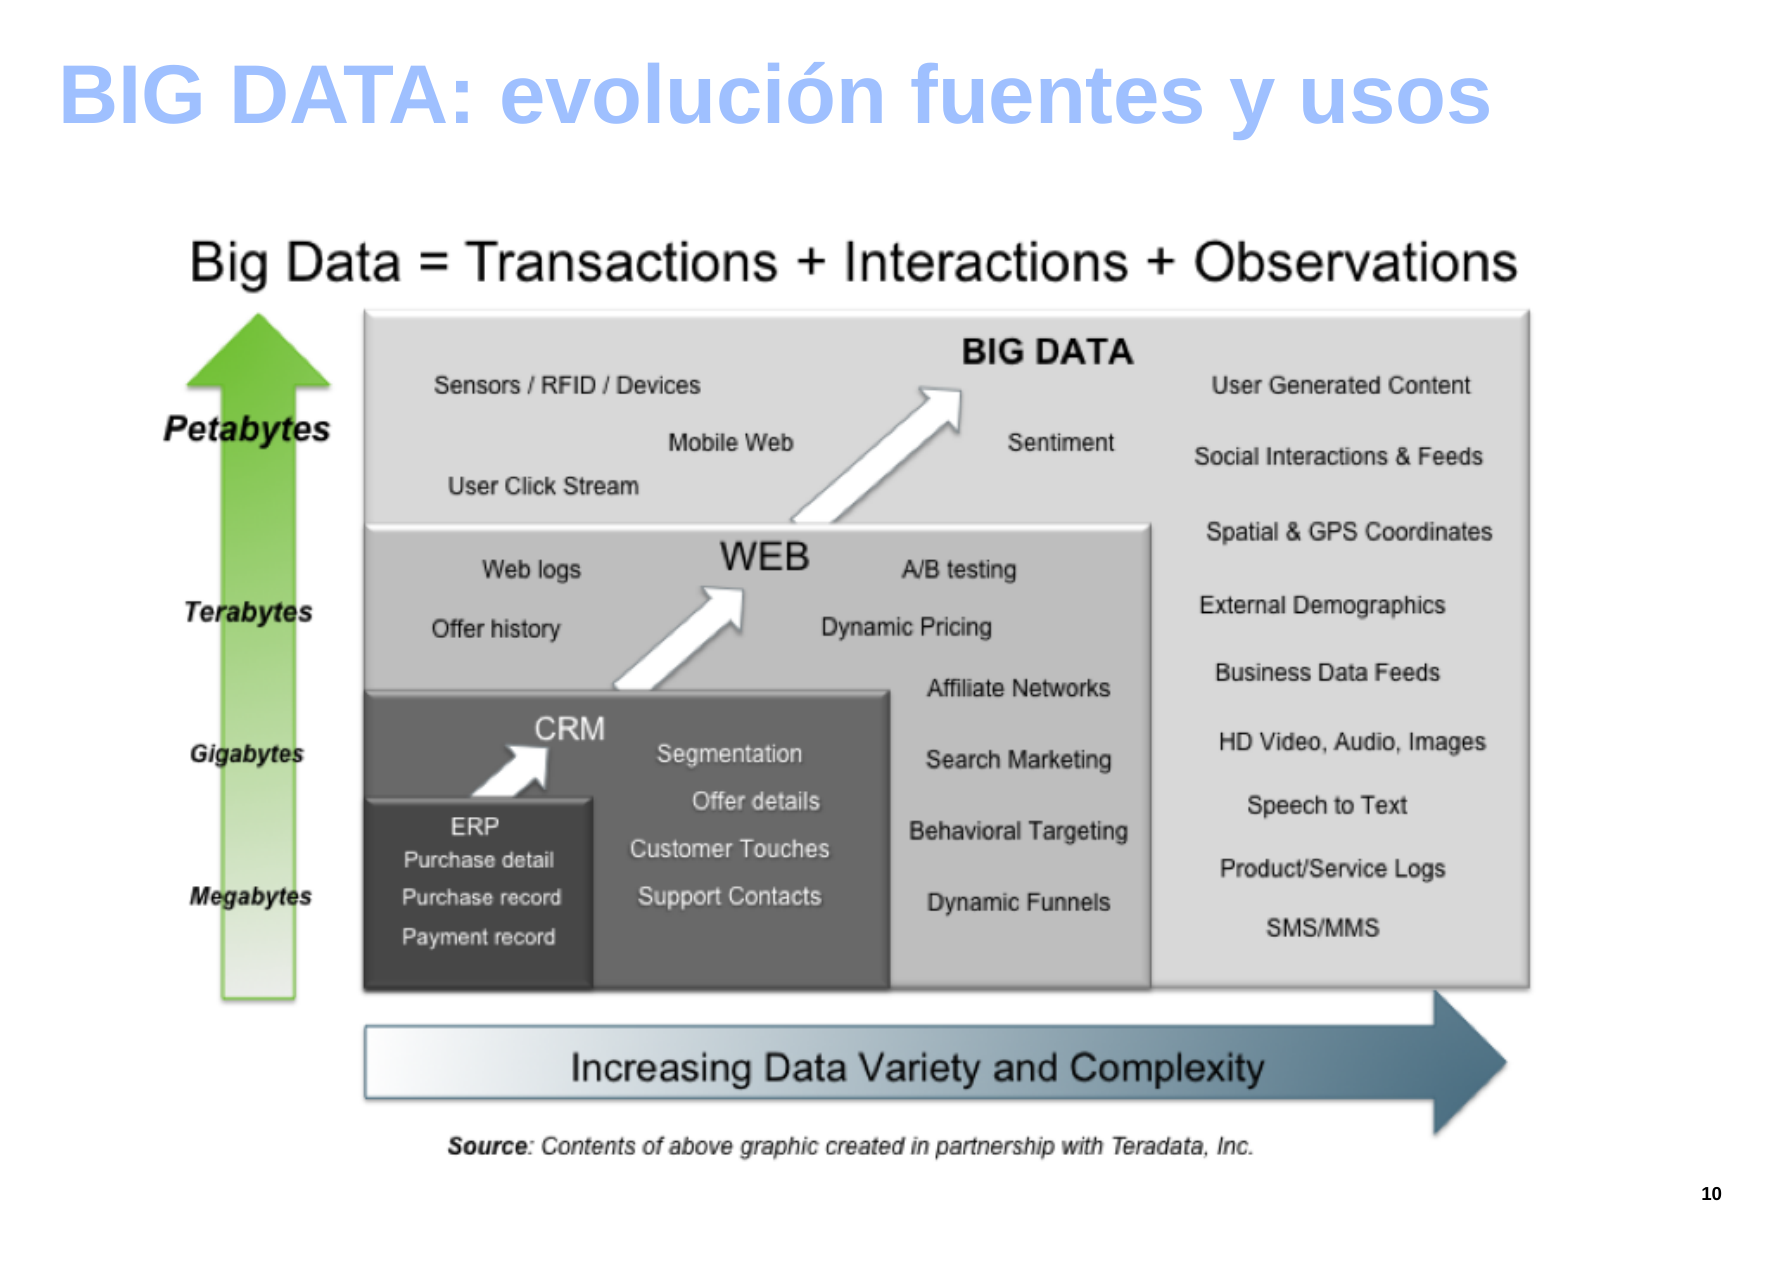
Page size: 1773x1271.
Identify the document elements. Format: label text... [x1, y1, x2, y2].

text_box BIG DATA: evolución fuentes y usos [43, 33, 1509, 148]
picture [147, 178, 1546, 1167]
text_box 10 [1686, 1162, 1756, 1223]
